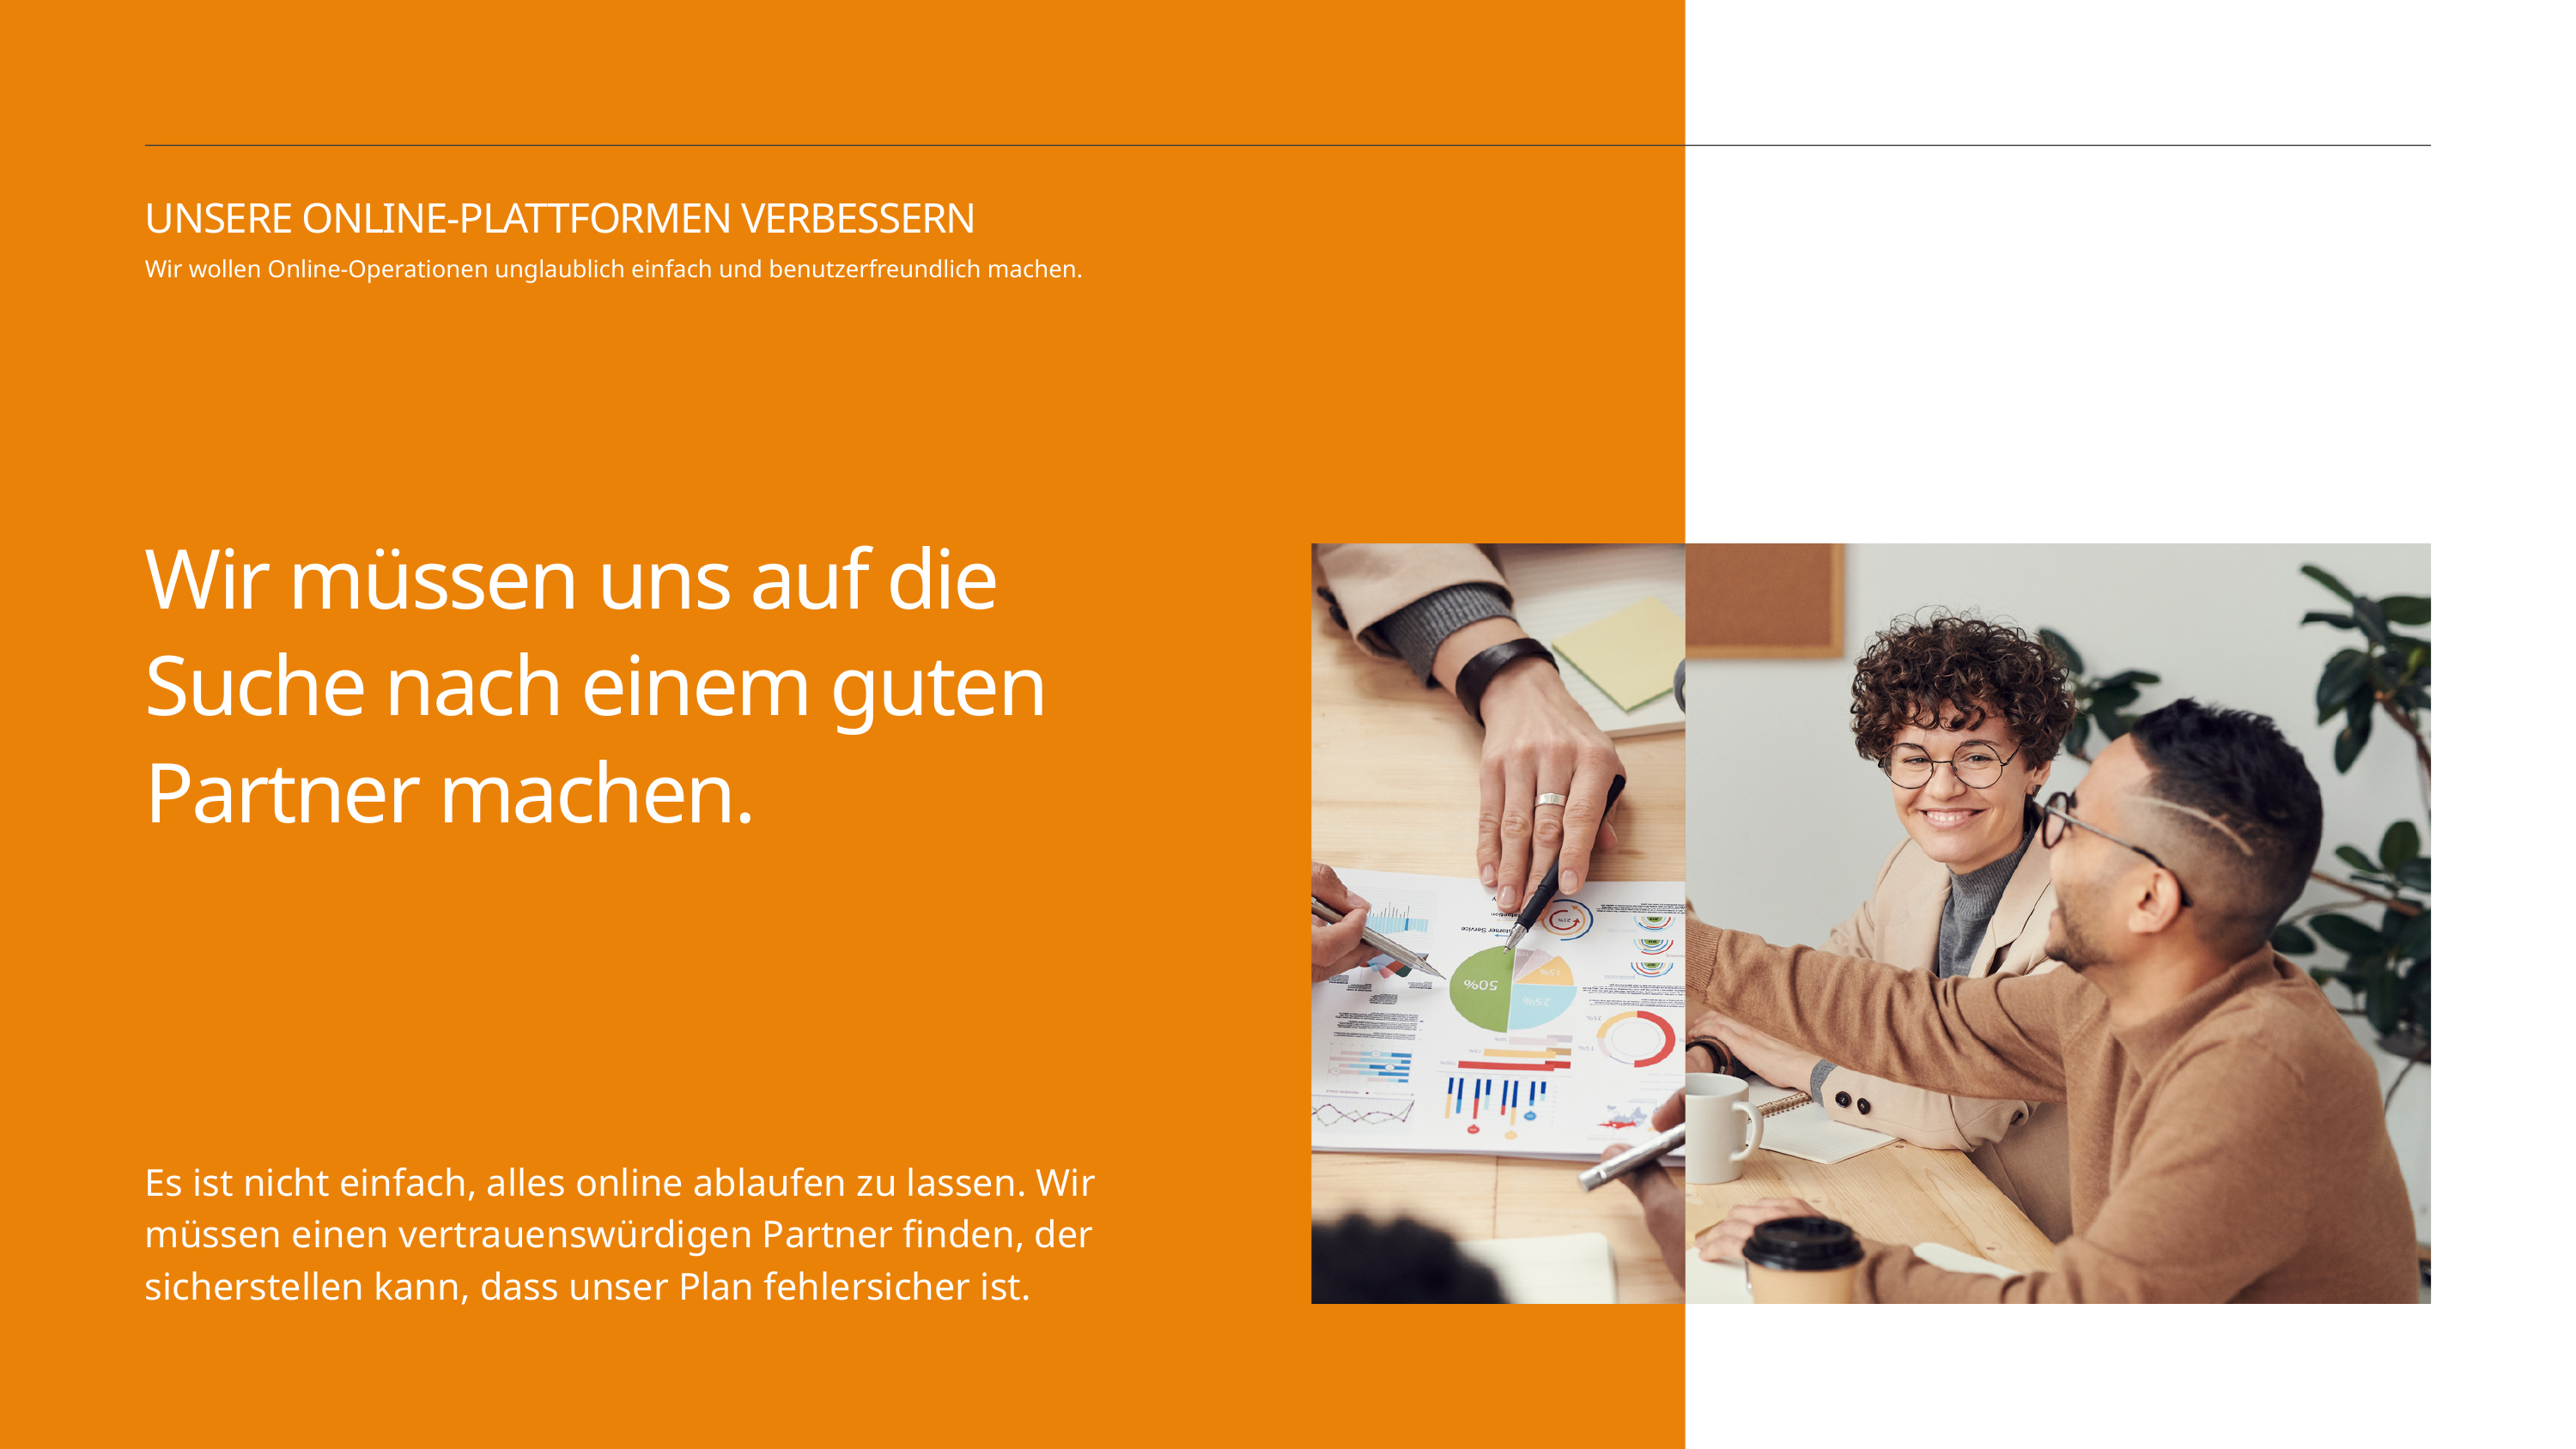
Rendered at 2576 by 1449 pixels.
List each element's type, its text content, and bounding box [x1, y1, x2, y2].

text_box Wir müssen uns auf die Suche nach einem guten Partner machen. [144, 518, 1126, 840]
text_box [1686, 543, 2432, 1304]
text_box [0, 0, 1686, 1449]
text_box [1311, 543, 1686, 1304]
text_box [144, 190, 1126, 294]
text_box Es ist nicht einfach, alles online ablaufen zu lassen. Wir müssen einen vertrauenswürdigen Partner finden, der sicherstellen kann, dass unser Plan fehlersicher ist. [144, 1151, 1126, 1307]
